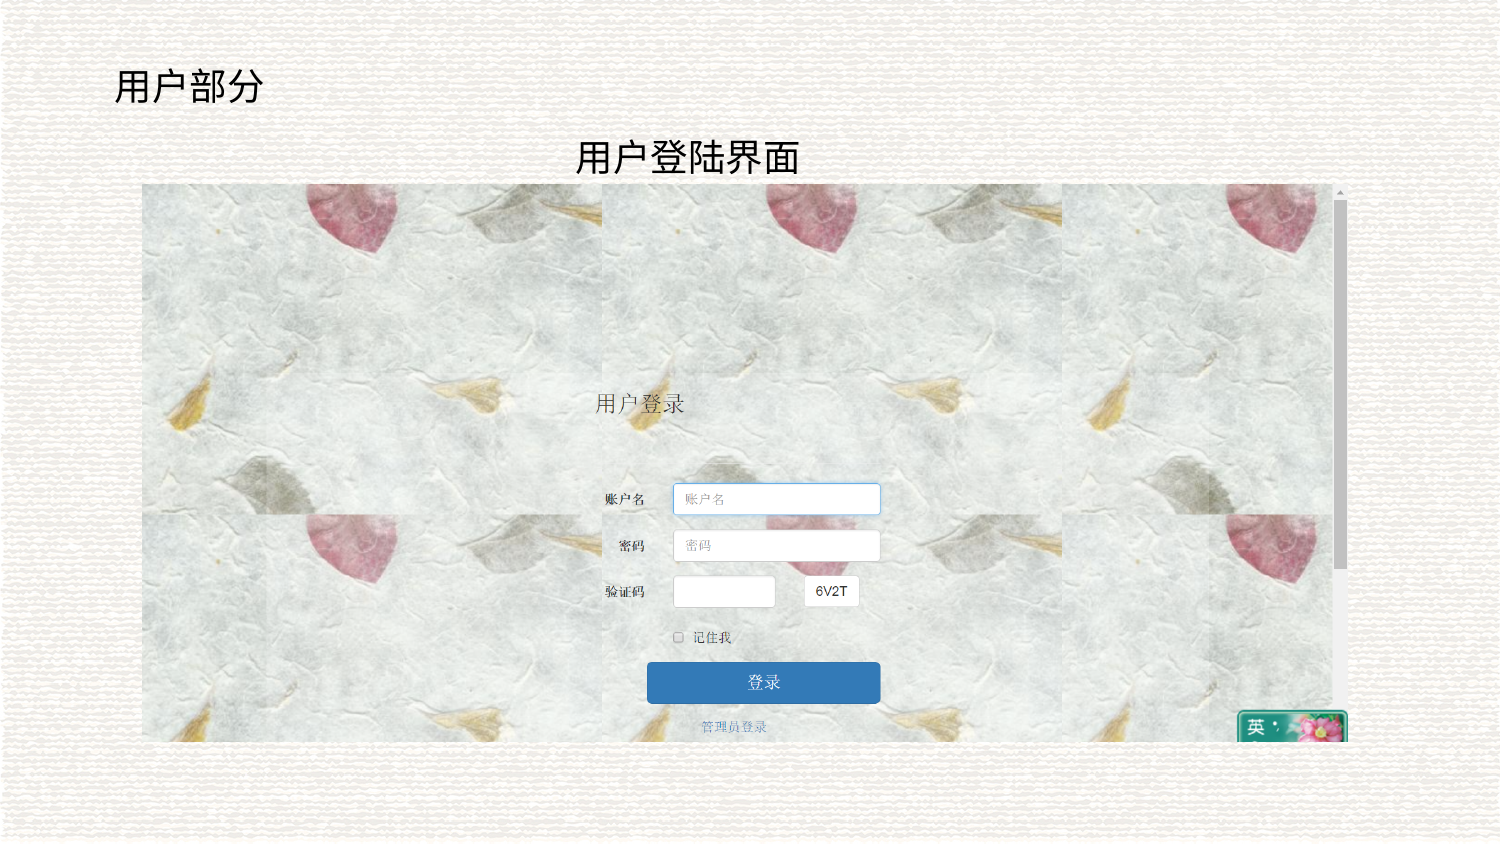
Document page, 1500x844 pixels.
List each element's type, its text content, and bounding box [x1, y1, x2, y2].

text_box 用户登陆界面 [561, 126, 963, 183]
text_box 用户部分 [100, 55, 349, 116]
picture [0, 0, 1500, 844]
